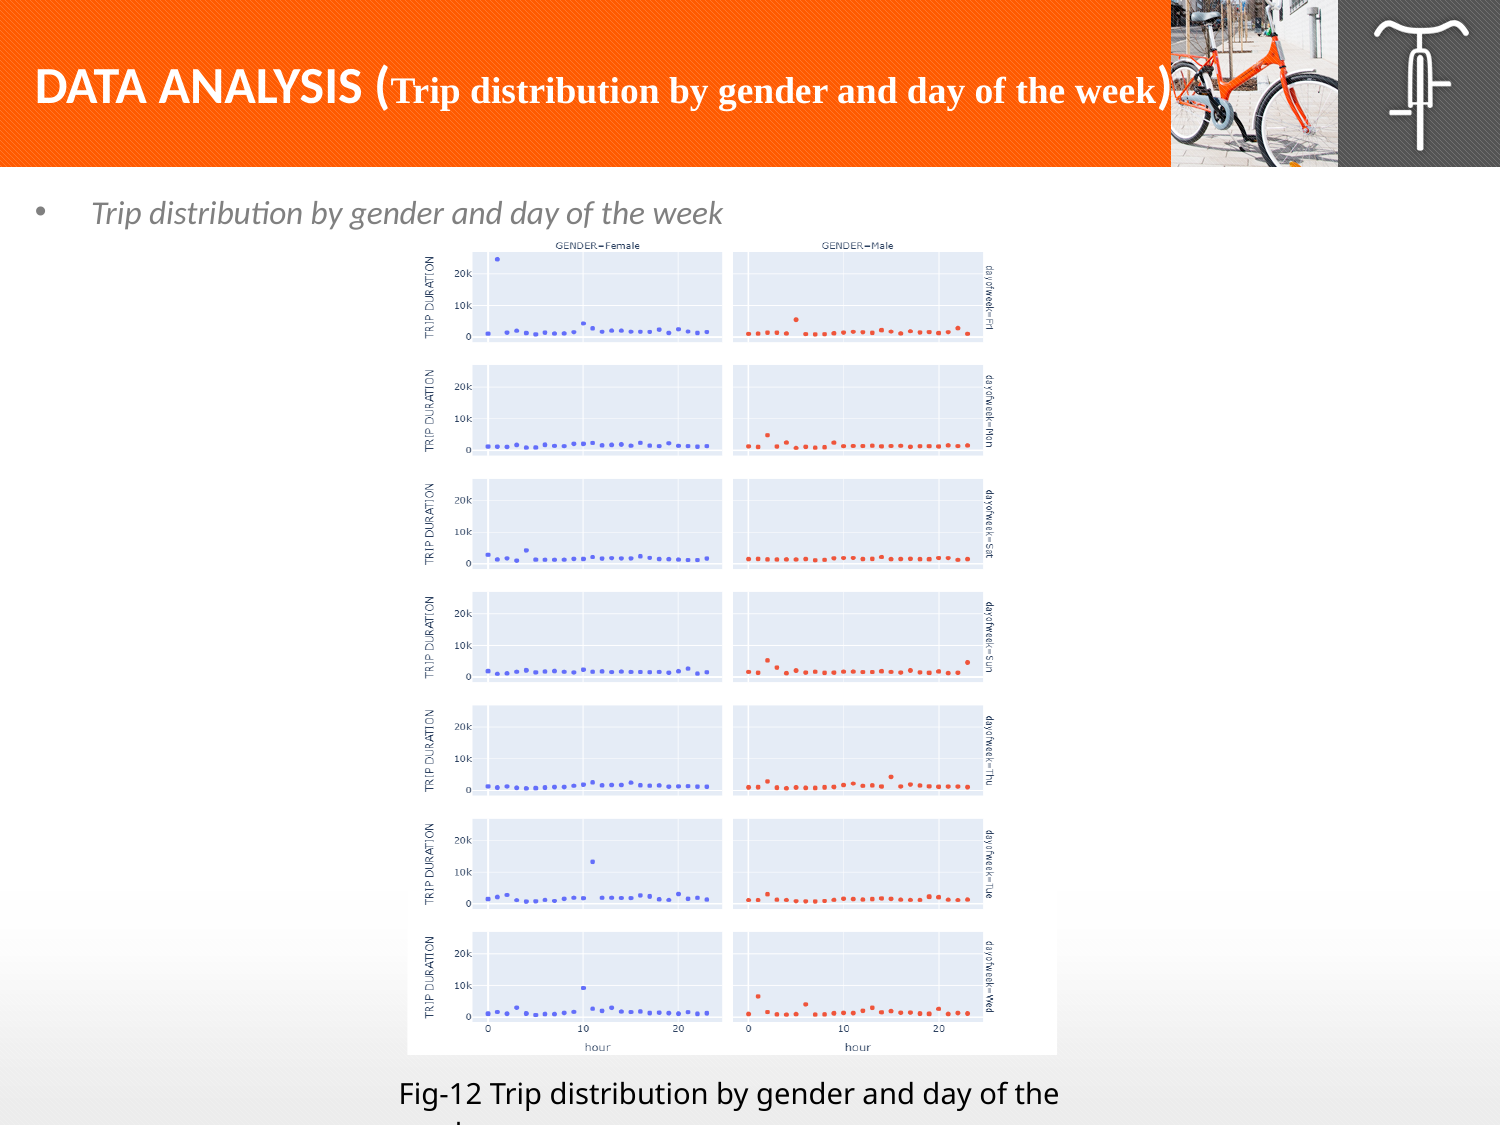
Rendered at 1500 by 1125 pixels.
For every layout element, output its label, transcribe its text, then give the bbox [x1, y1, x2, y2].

title DATA ANALYSIS (Trip distribution by gender and day of the week) [19, 17, 1277, 149]
list Trip distribution by gender and day of the week [19, 184, 1414, 985]
picture [0, 0, 1500, 1125]
table_header Fig-12 Trip distribution by gender and day of the week [384, 1066, 1081, 1125]
